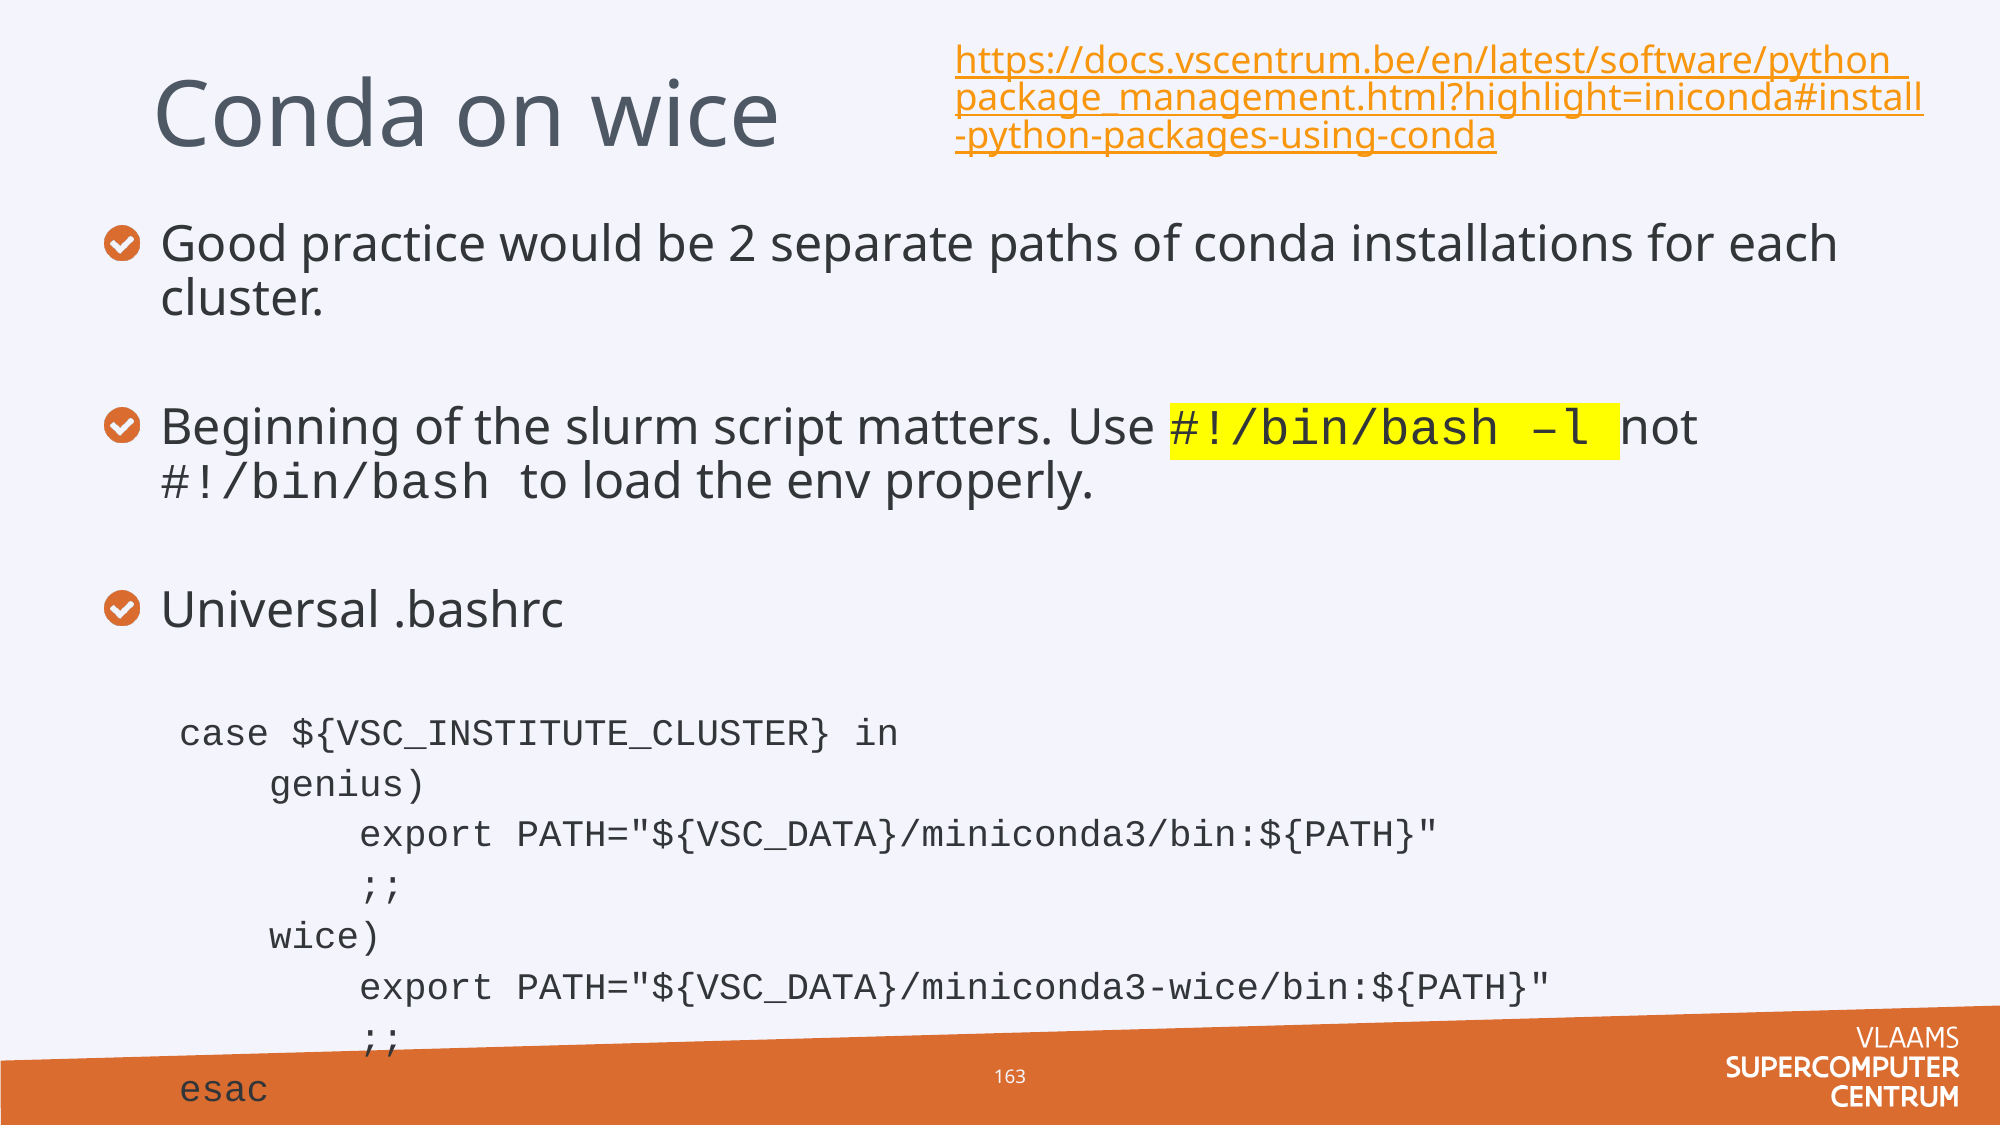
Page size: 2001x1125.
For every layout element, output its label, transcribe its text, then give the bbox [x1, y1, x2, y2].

text_box https://docs.vscentrum.be/en/latest/software/python_package_management.html?highlight=iniconda#install-python-packages-using-conda [939, 28, 1941, 95]
slide_number 163 [958, 1047, 1042, 1108]
picture [1725, 1021, 1960, 1117]
picture [104, 407, 140, 443]
picture [104, 225, 140, 261]
text_box Conda on wice [137, 59, 1863, 178]
picture [104, 590, 140, 626]
text_box Good practice would be 2 separate paths of conda installations for each cluster. Beginning of the slurm script matters. Use #!/bin/bash –l not #!/bin/bash to load the env properly. Universal .bashrc case ${VSC_INSTITUTE_CLUSTER} in genius) export PATH="${VSC_DATA}/miniconda3/bin:${PATH}" ;; wice) export PATH="${VSC_DATA}/miniconda3-wice/bin:${PATH}" ;; esac [38, 148, 1915, 1025]
